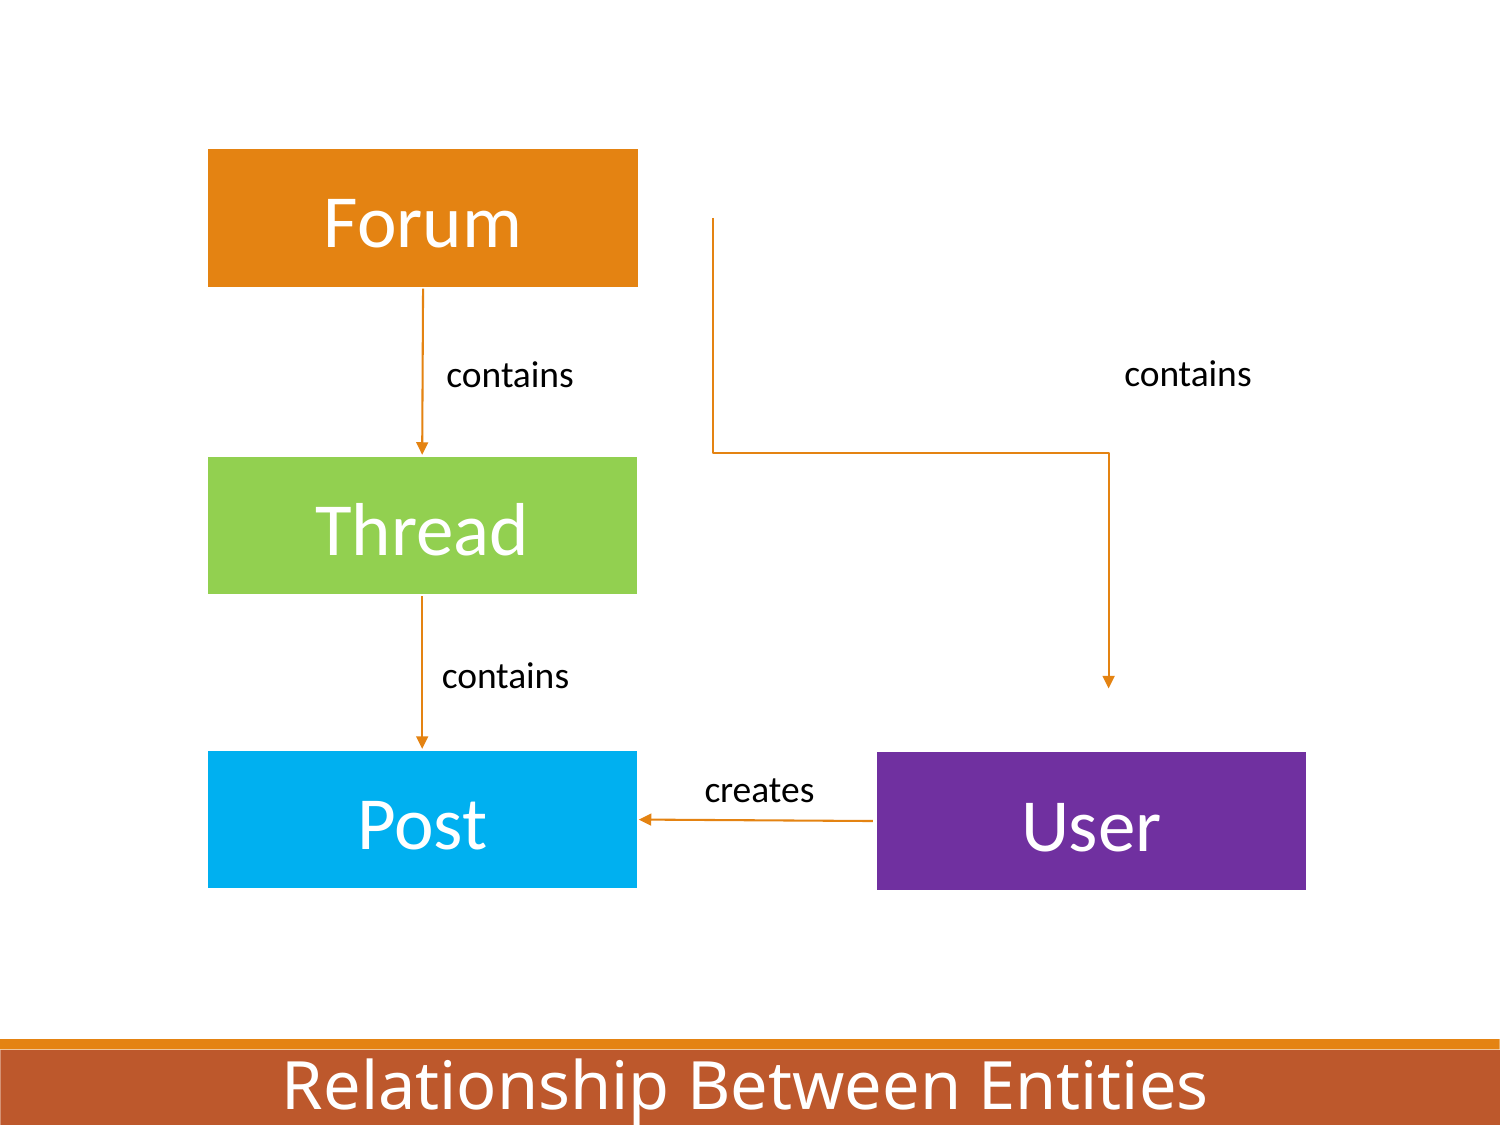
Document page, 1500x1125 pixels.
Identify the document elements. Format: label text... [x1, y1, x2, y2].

text_box User [873, 748, 1310, 894]
text_box creates [689, 757, 830, 816]
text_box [675, 254, 1147, 652]
text_box contains [1156, 341, 1267, 401]
text_box Post [203, 747, 641, 892]
text_box Forum [204, 145, 642, 291]
text_box contains [432, 342, 589, 403]
text_box contains [430, 643, 585, 704]
text_box Relationship Between Entities [265, 1035, 1227, 1125]
text_box Thread [203, 453, 641, 598]
